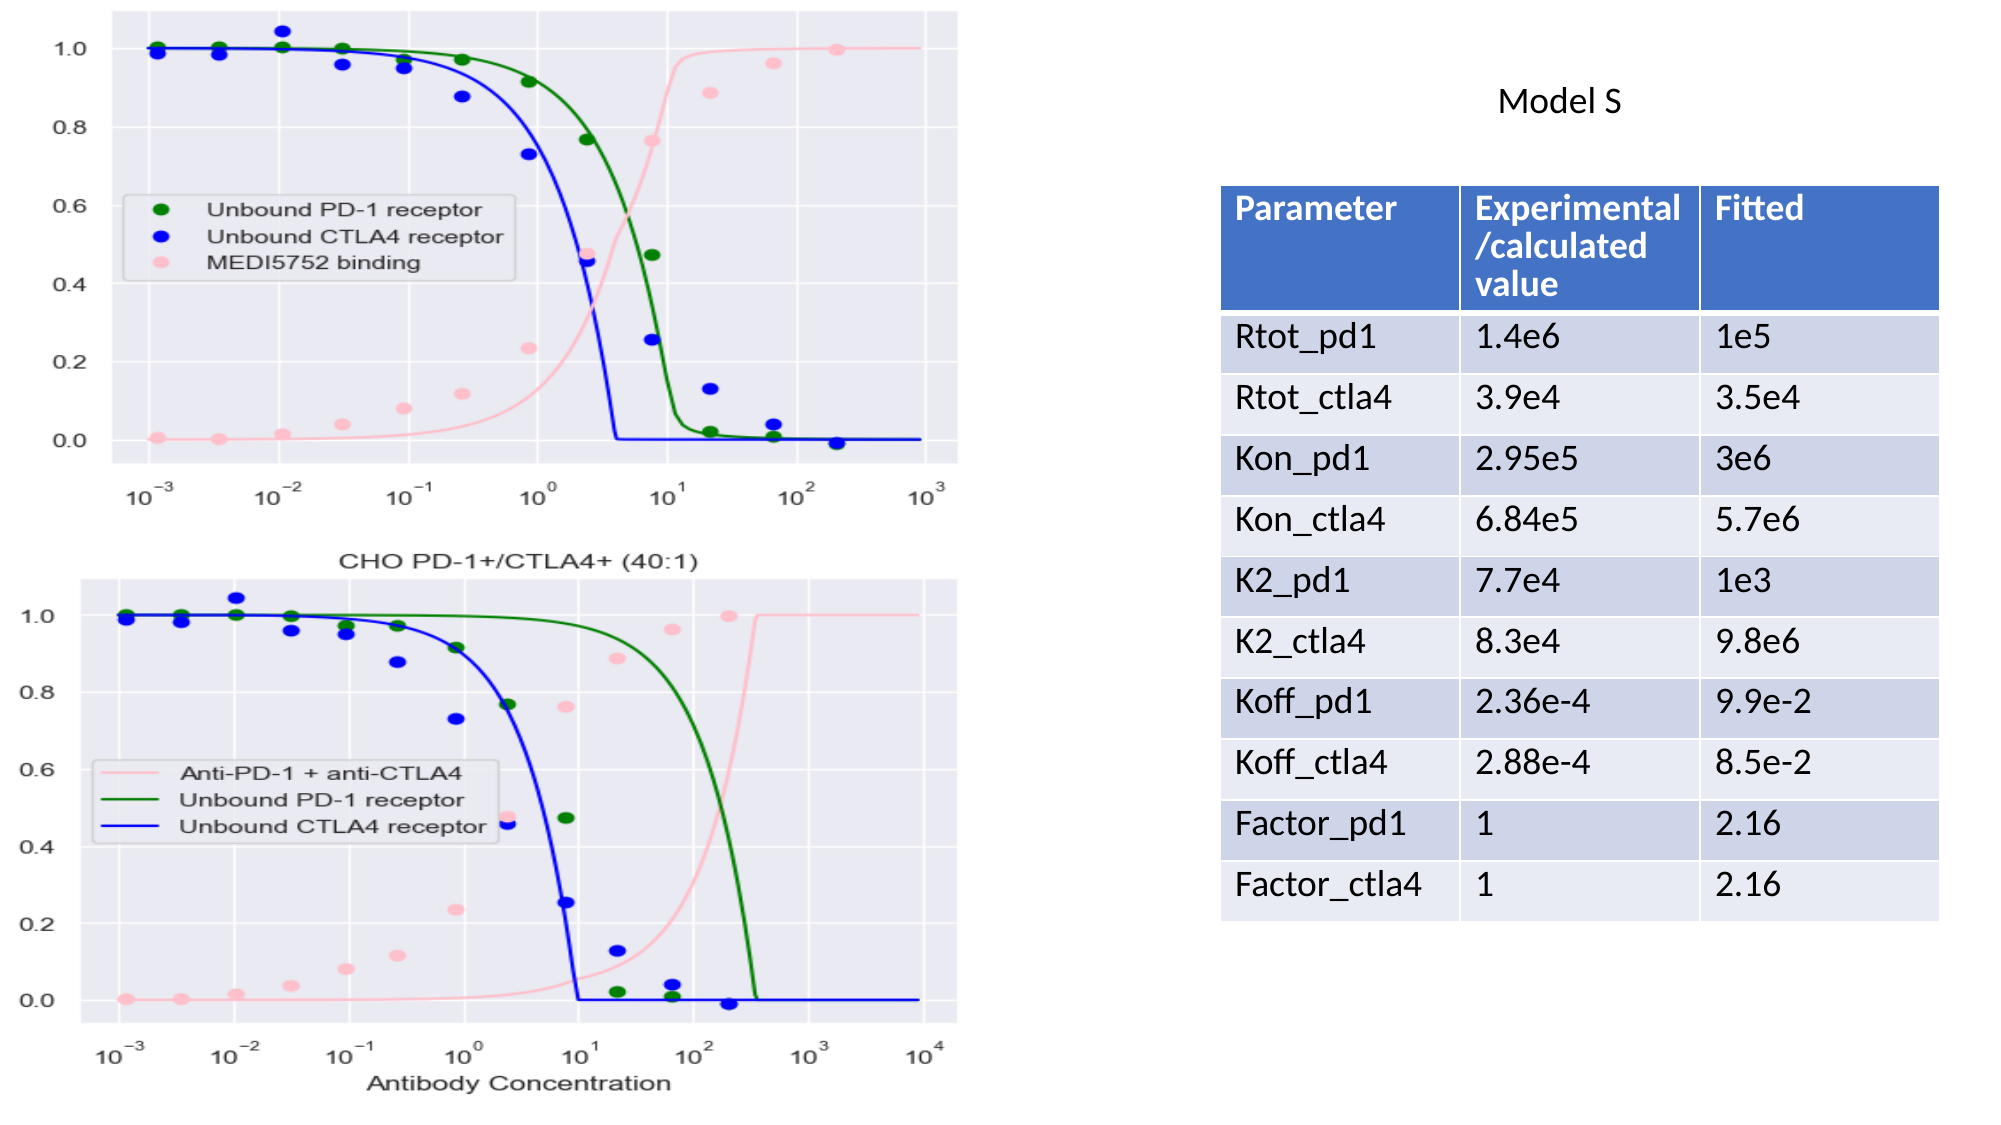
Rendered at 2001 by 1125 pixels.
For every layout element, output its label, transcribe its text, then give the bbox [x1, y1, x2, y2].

table_cell 2.88e-4 [1461, 740, 1699, 799]
table_cell 8.5e-2 [1701, 740, 1939, 799]
table_cell Kon_ctla4 [1221, 497, 1459, 556]
table_cell Rtot_pd1 [1221, 316, 1459, 373]
table_cell 1.4e6 [1461, 316, 1699, 373]
table_cell 8.3e4 [1461, 618, 1699, 677]
picture [34, 0, 975, 521]
table_cell 2.16 [1701, 801, 1939, 860]
table_cell 7.7e4 [1461, 557, 1699, 616]
table_cell Koff_pd1 [1221, 679, 1459, 738]
table_cell Factor_ctla4 [1221, 862, 1459, 921]
picture [0, 542, 975, 1106]
table_cell Rtot_ctla4 [1221, 375, 1459, 434]
table_cell 3.9e4 [1461, 375, 1699, 434]
table_cell 3.5e4 [1701, 375, 1939, 434]
table_cell K2_pd1 [1221, 557, 1459, 616]
table_cell 3e6 [1701, 436, 1939, 495]
table_cell 1 [1461, 801, 1699, 860]
text_box Model S [1482, 68, 1637, 128]
table_cell 2.36e-4 [1461, 679, 1699, 738]
table_header Experimental/calculated value [1461, 186, 1699, 310]
table_cell 9.9e-2 [1701, 679, 1939, 738]
table_cell 9.8e6 [1701, 618, 1939, 677]
table_cell Koff_ctla4 [1221, 740, 1459, 799]
table_cell Kon_pd1 [1221, 436, 1459, 495]
table_header Fitted [1701, 186, 1939, 310]
table_cell K2_ctla4 [1221, 618, 1459, 677]
table_cell 1e3 [1701, 557, 1939, 616]
table_cell Factor_pd1 [1221, 801, 1459, 860]
table_cell 2.95e5 [1461, 436, 1699, 495]
table_cell 2.16 [1701, 862, 1939, 921]
table_cell 6.84e5 [1461, 497, 1699, 556]
table_cell 1 [1461, 862, 1699, 921]
table_header Parameter [1221, 186, 1459, 310]
table_cell 5.7e6 [1701, 497, 1939, 556]
table_cell 1e5 [1701, 316, 1939, 373]
